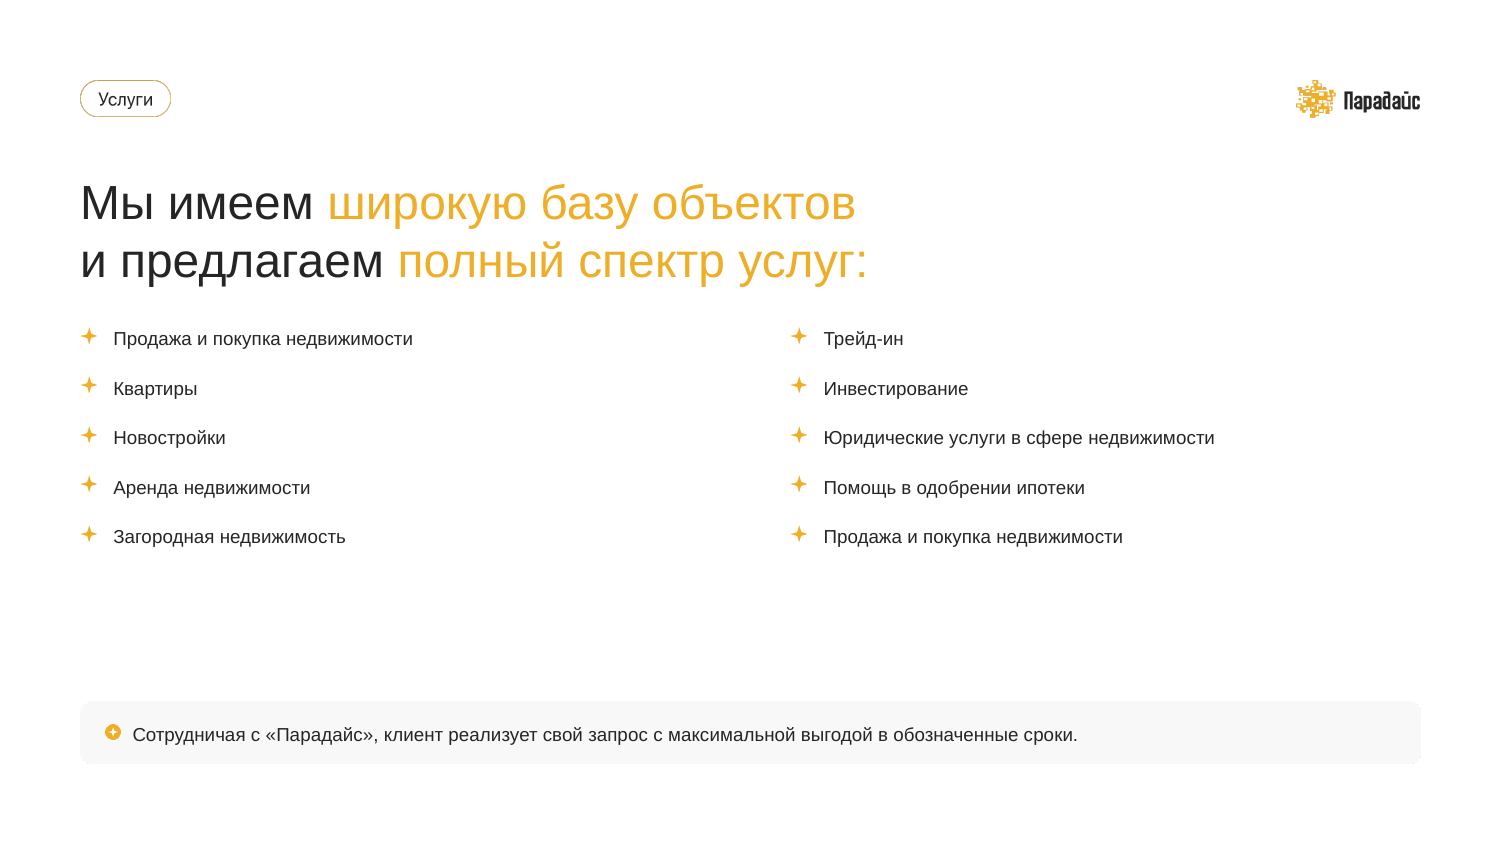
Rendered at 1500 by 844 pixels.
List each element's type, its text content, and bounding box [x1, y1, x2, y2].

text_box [790, 422, 1421, 447]
text_box Мы имеем широкую базу объектов и предлагаем полный спектр услуг: [80, 171, 1421, 289]
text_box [79, 422, 710, 447]
picture [79, 701, 1421, 764]
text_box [790, 471, 1421, 496]
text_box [79, 323, 710, 348]
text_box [79, 521, 710, 546]
picture [1296, 79, 1421, 119]
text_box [790, 521, 1421, 546]
picture [79, 79, 172, 117]
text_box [79, 471, 710, 496]
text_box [790, 323, 1421, 348]
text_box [79, 372, 710, 397]
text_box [790, 372, 1421, 397]
